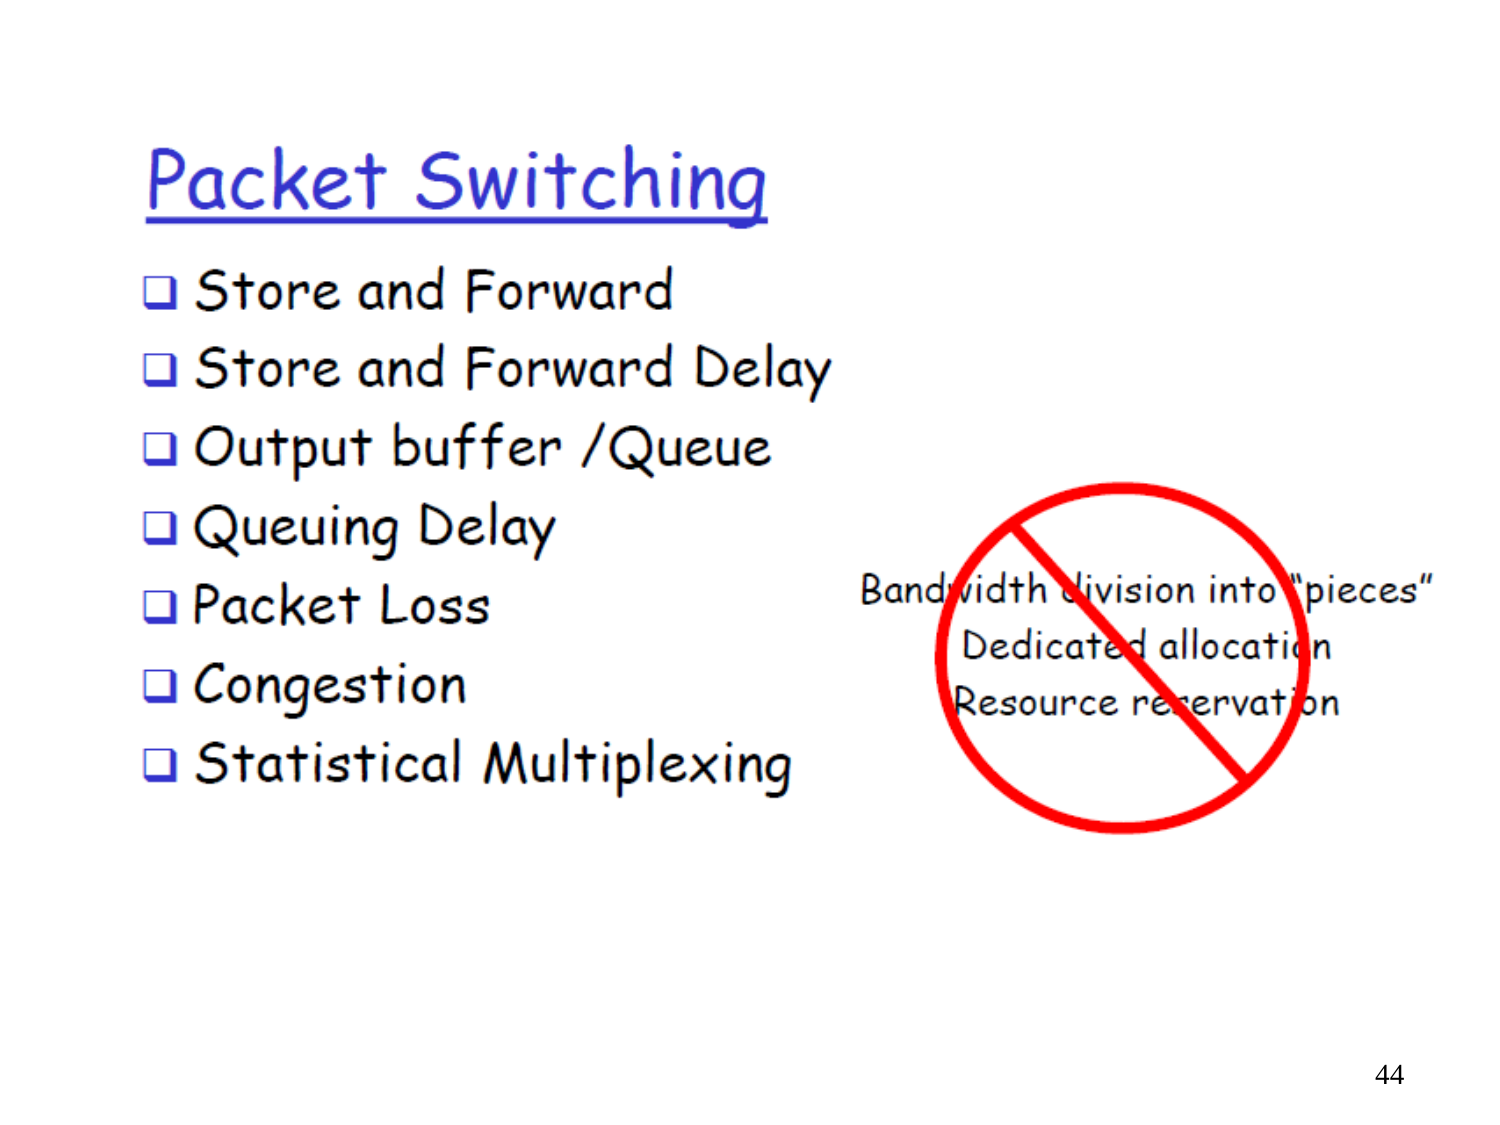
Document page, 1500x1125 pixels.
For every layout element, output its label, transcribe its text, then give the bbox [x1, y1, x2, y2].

picture [99, 128, 1434, 944]
text_box 44 [1317, 1048, 1420, 1124]
